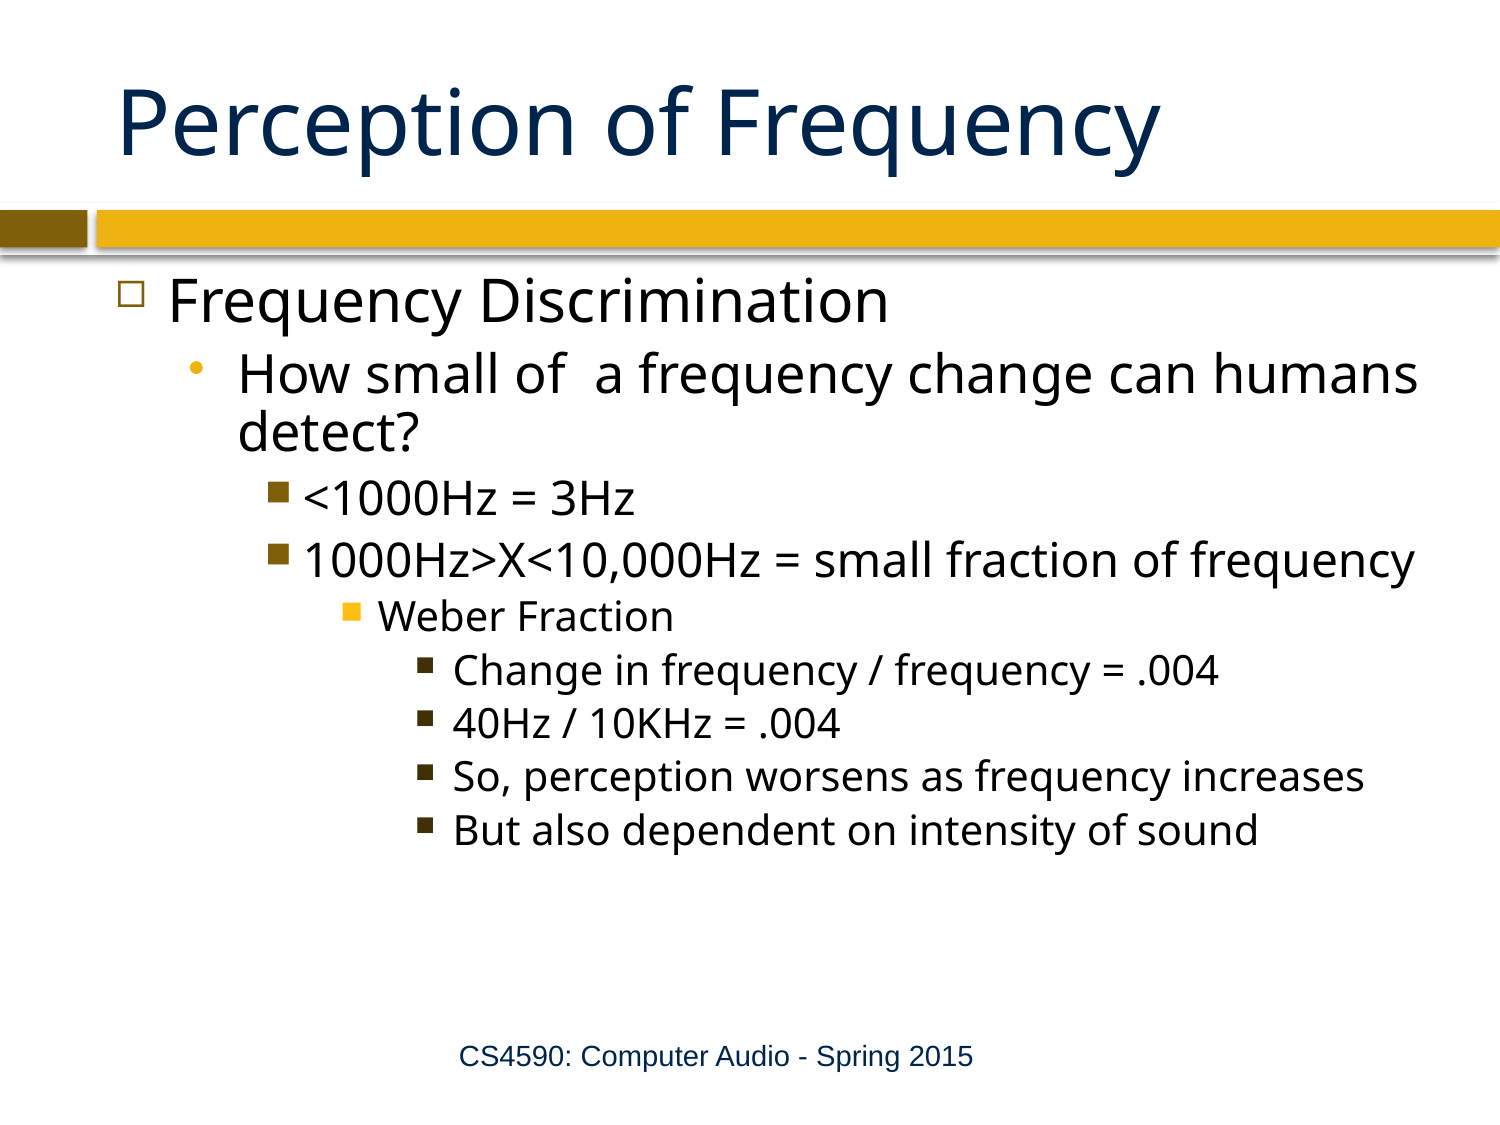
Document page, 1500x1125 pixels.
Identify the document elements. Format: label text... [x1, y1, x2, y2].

title Perception of Frequency [100, 37, 1438, 200]
footer CS4590: Computer Audio - Spring 2015 [99, 1024, 990, 1085]
list Frequency Discrimination How small of a frequency change can humans detect? <1000Hz = 3Hz 1000Hz>X<10,000Hz = small fraction of frequency Weber Fraction Change in frequency / frequency = .004 40Hz / 10KHz = .004 So, perception worsens as frequency increases But also dependent on intensity of sound [100, 262, 1438, 1000]
